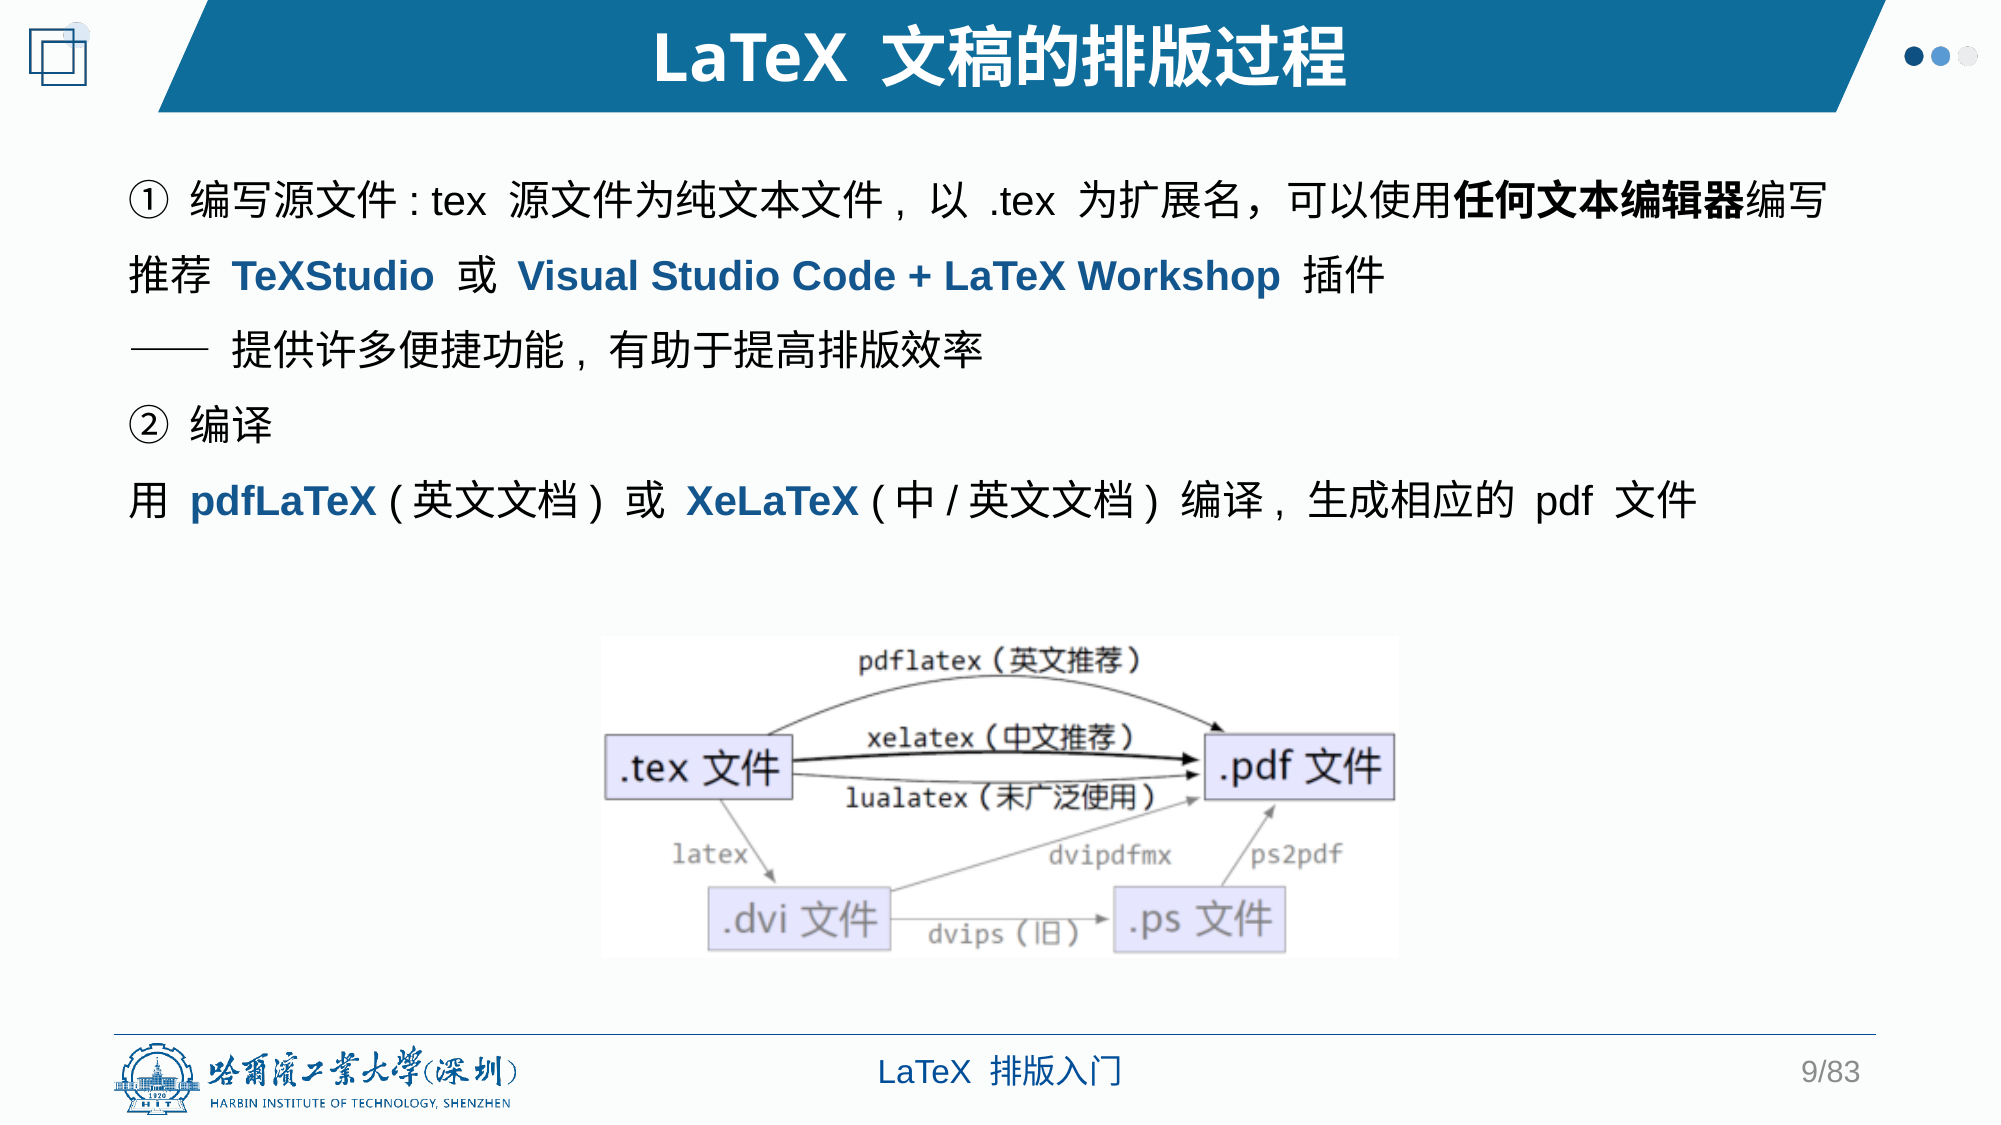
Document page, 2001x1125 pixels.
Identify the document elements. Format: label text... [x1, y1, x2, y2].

text_box ① 编写源文件: tex 源文件为纯文本文件, 以 .tex 为扩展名，可以使用任何文本编辑器编写 推荐 TeXStudio 或 Visual Studio Code + LaTeX Workshop 插件 —— 提供许多便捷功能, 有助于提高排版效率 ② 编译 用 pdfLaTeX (英文文档) 或 XeLaTeX (中/英文文档) 编译, 生成相应的 pdf 文件 [114, 140, 1886, 531]
picture [1881, 15, 2000, 97]
picture [601, 636, 1399, 958]
picture [0, 0, 119, 110]
slide_number 9/83 [1432, 1044, 1876, 1097]
picture [114, 1043, 516, 1115]
text_box LaTeX 文稿的排版过程 [291, 7, 1709, 103]
